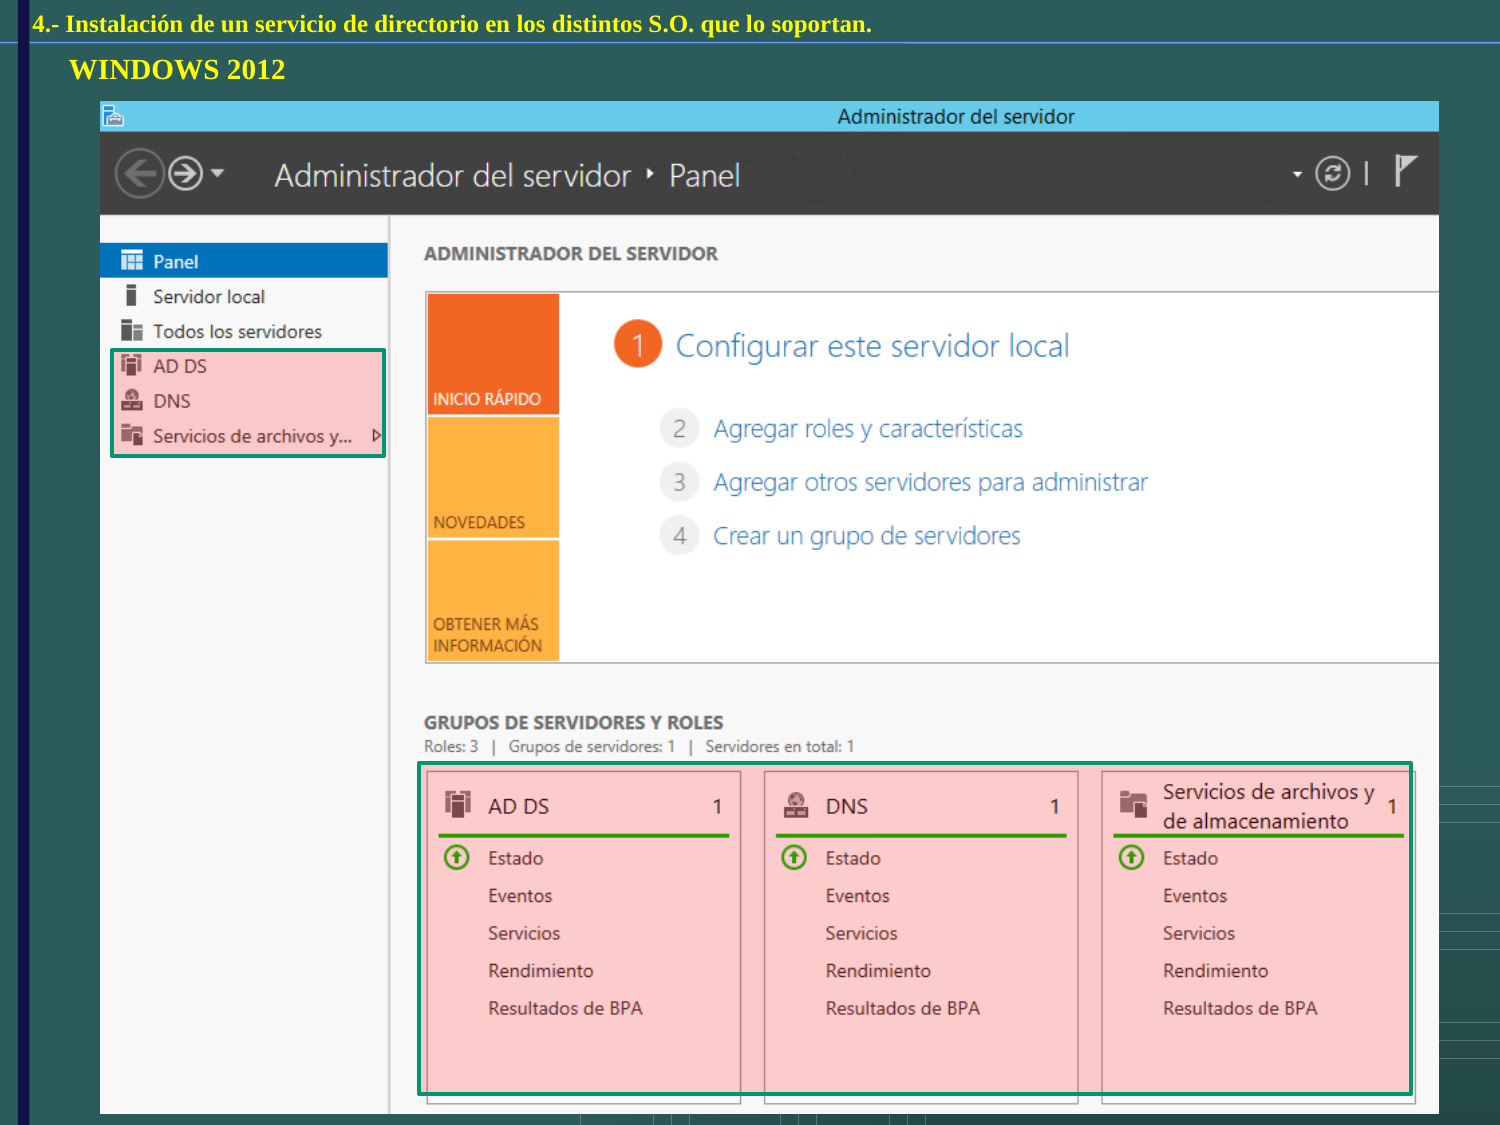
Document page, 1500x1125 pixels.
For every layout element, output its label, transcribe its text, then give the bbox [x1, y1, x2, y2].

text_box 4.- Instalación de un servicio de directorio en los distintos S.O. que lo soportan. [17, 0, 1329, 45]
text_box WINDOWS 2012 [53, 42, 301, 93]
picture [100, 101, 1439, 1114]
